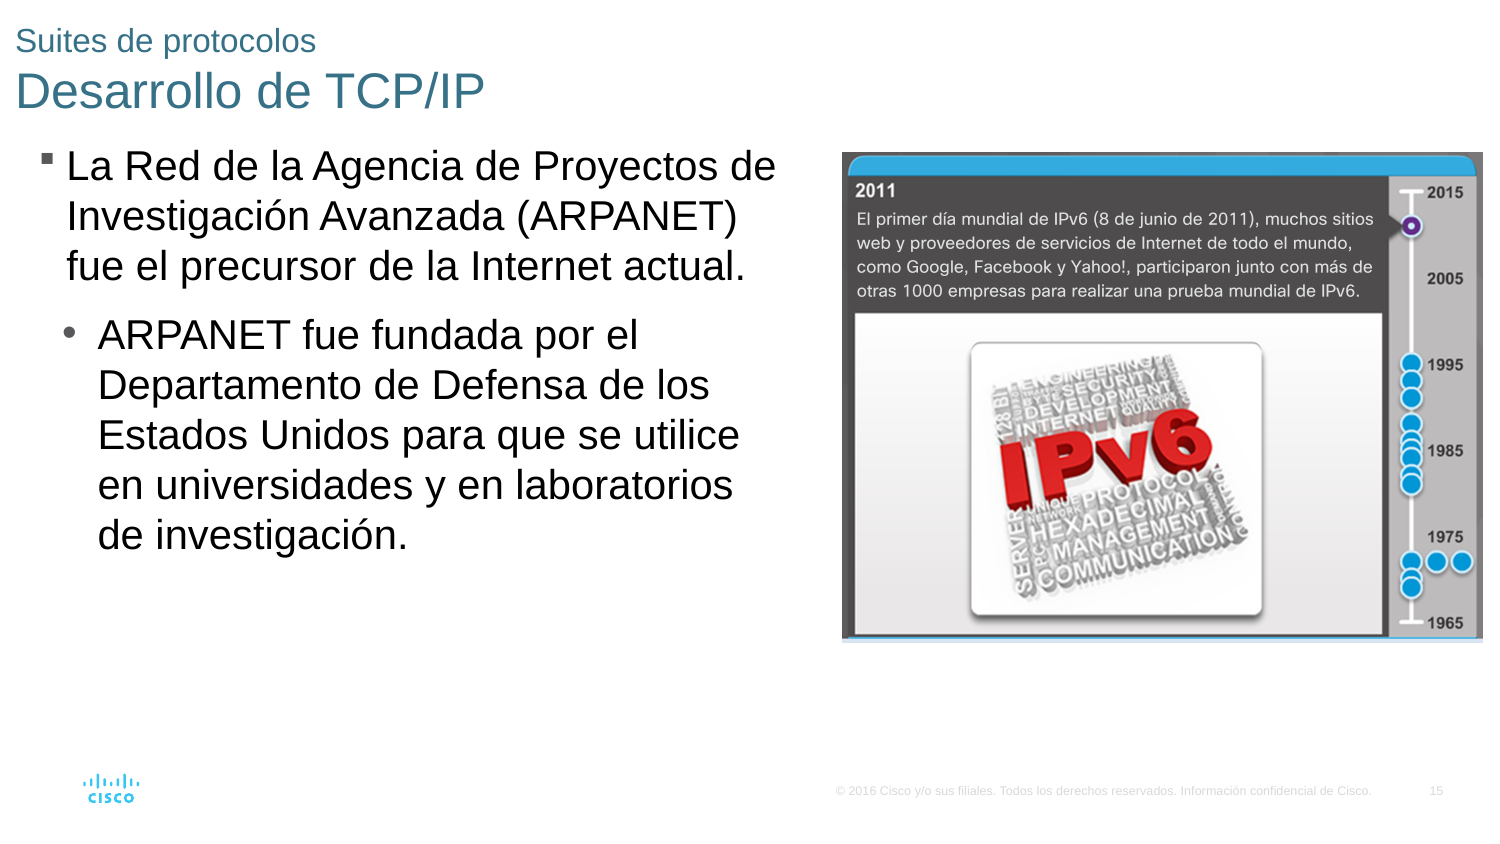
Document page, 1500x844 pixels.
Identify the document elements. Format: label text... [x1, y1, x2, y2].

picture [842, 151, 1483, 643]
title Suites de protocolos Desarrollo de TCP/IP [0, 6, 1500, 131]
list La Red de la Agencia de Proyectos de Investigación Avanzada (ARPANET) fue el precursor de la Internet actual. ARPANET fue fundada por el Departamento de Defensa de los Estados Unidos para que se utilice en universidades y en laboratorios de investigación. [23, 131, 812, 621]
